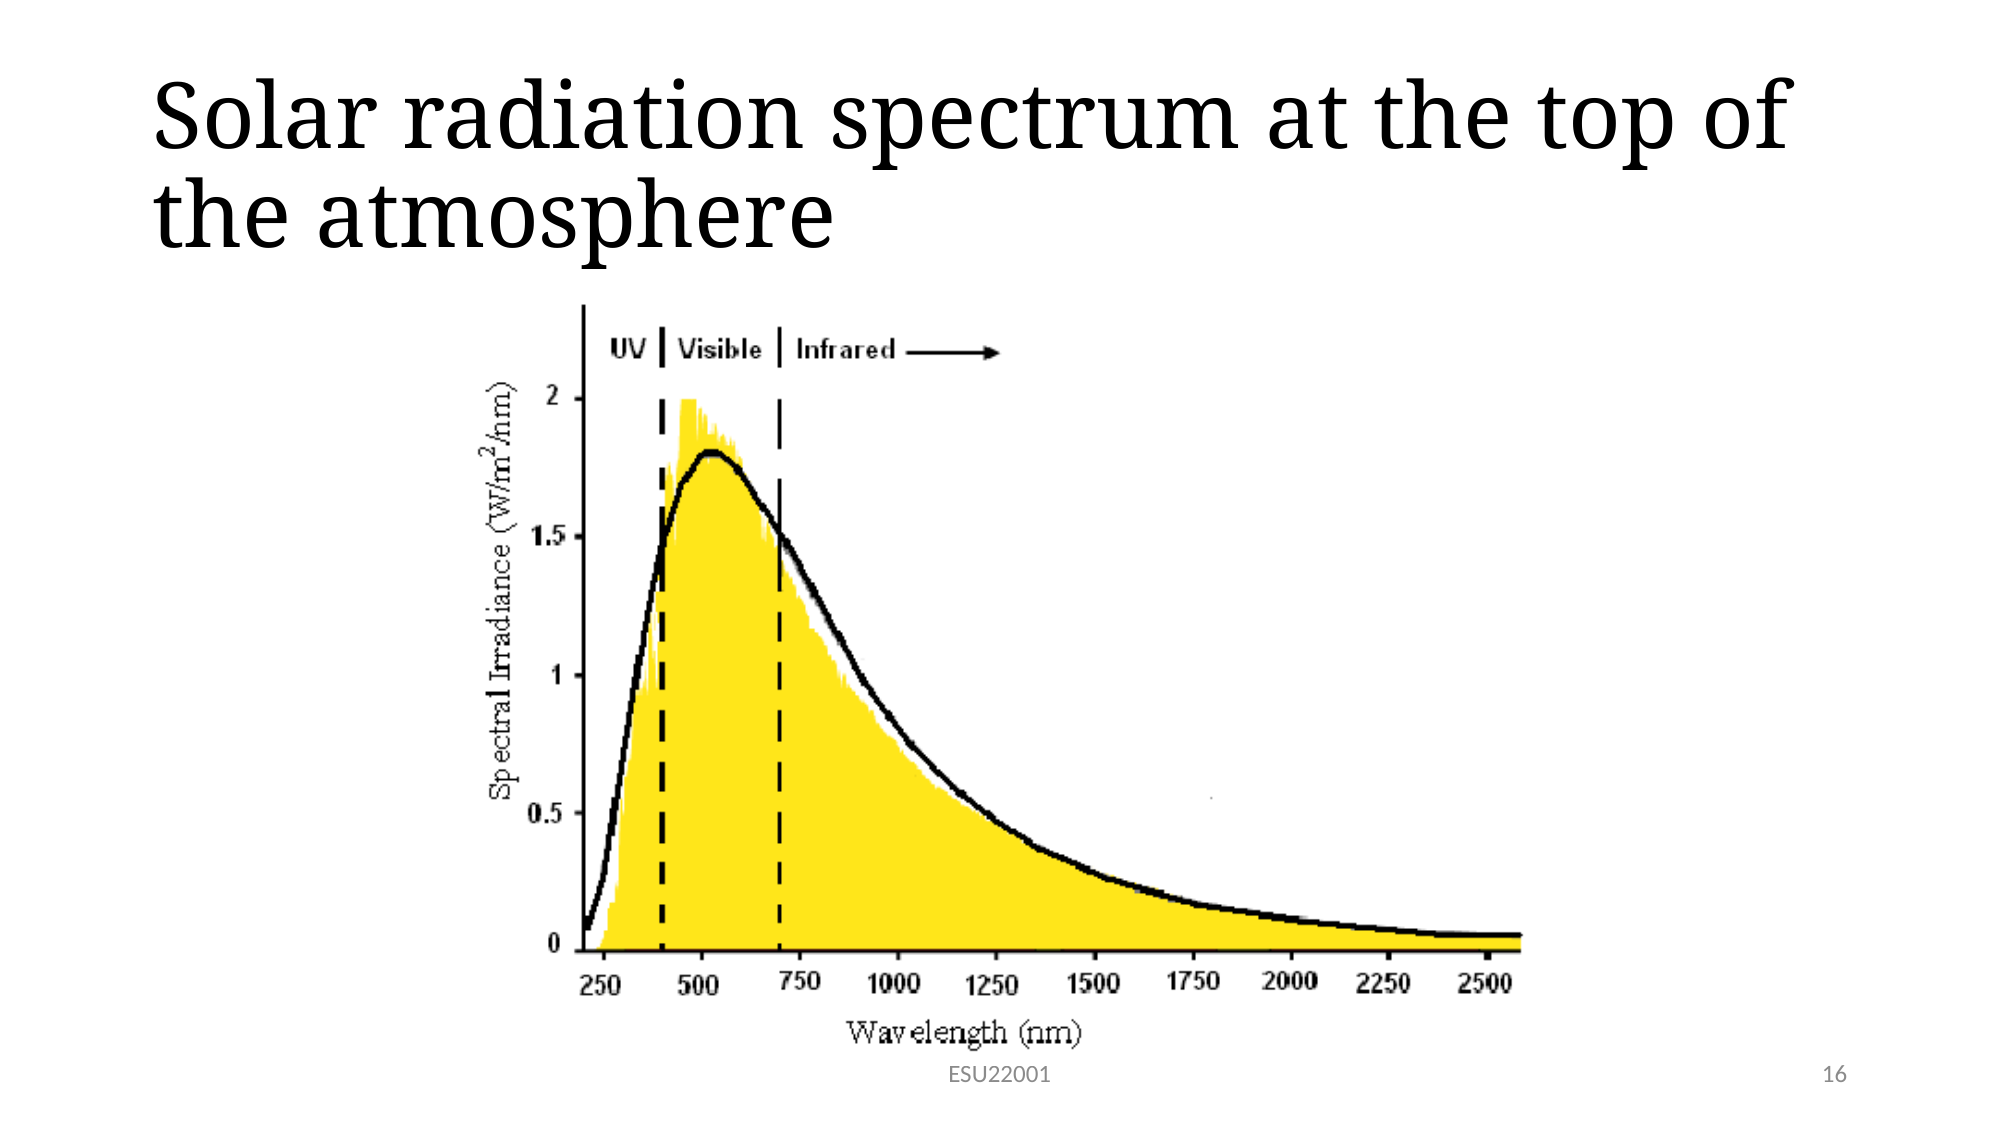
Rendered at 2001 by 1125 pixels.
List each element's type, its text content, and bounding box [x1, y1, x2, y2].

slide_number 16 [1412, 1042, 1863, 1103]
picture [462, 294, 1538, 1066]
footer ESU22001 [662, 1066, 1338, 1103]
title Solar radiation spectrum at the top of the atmosphere [137, 59, 1863, 278]
